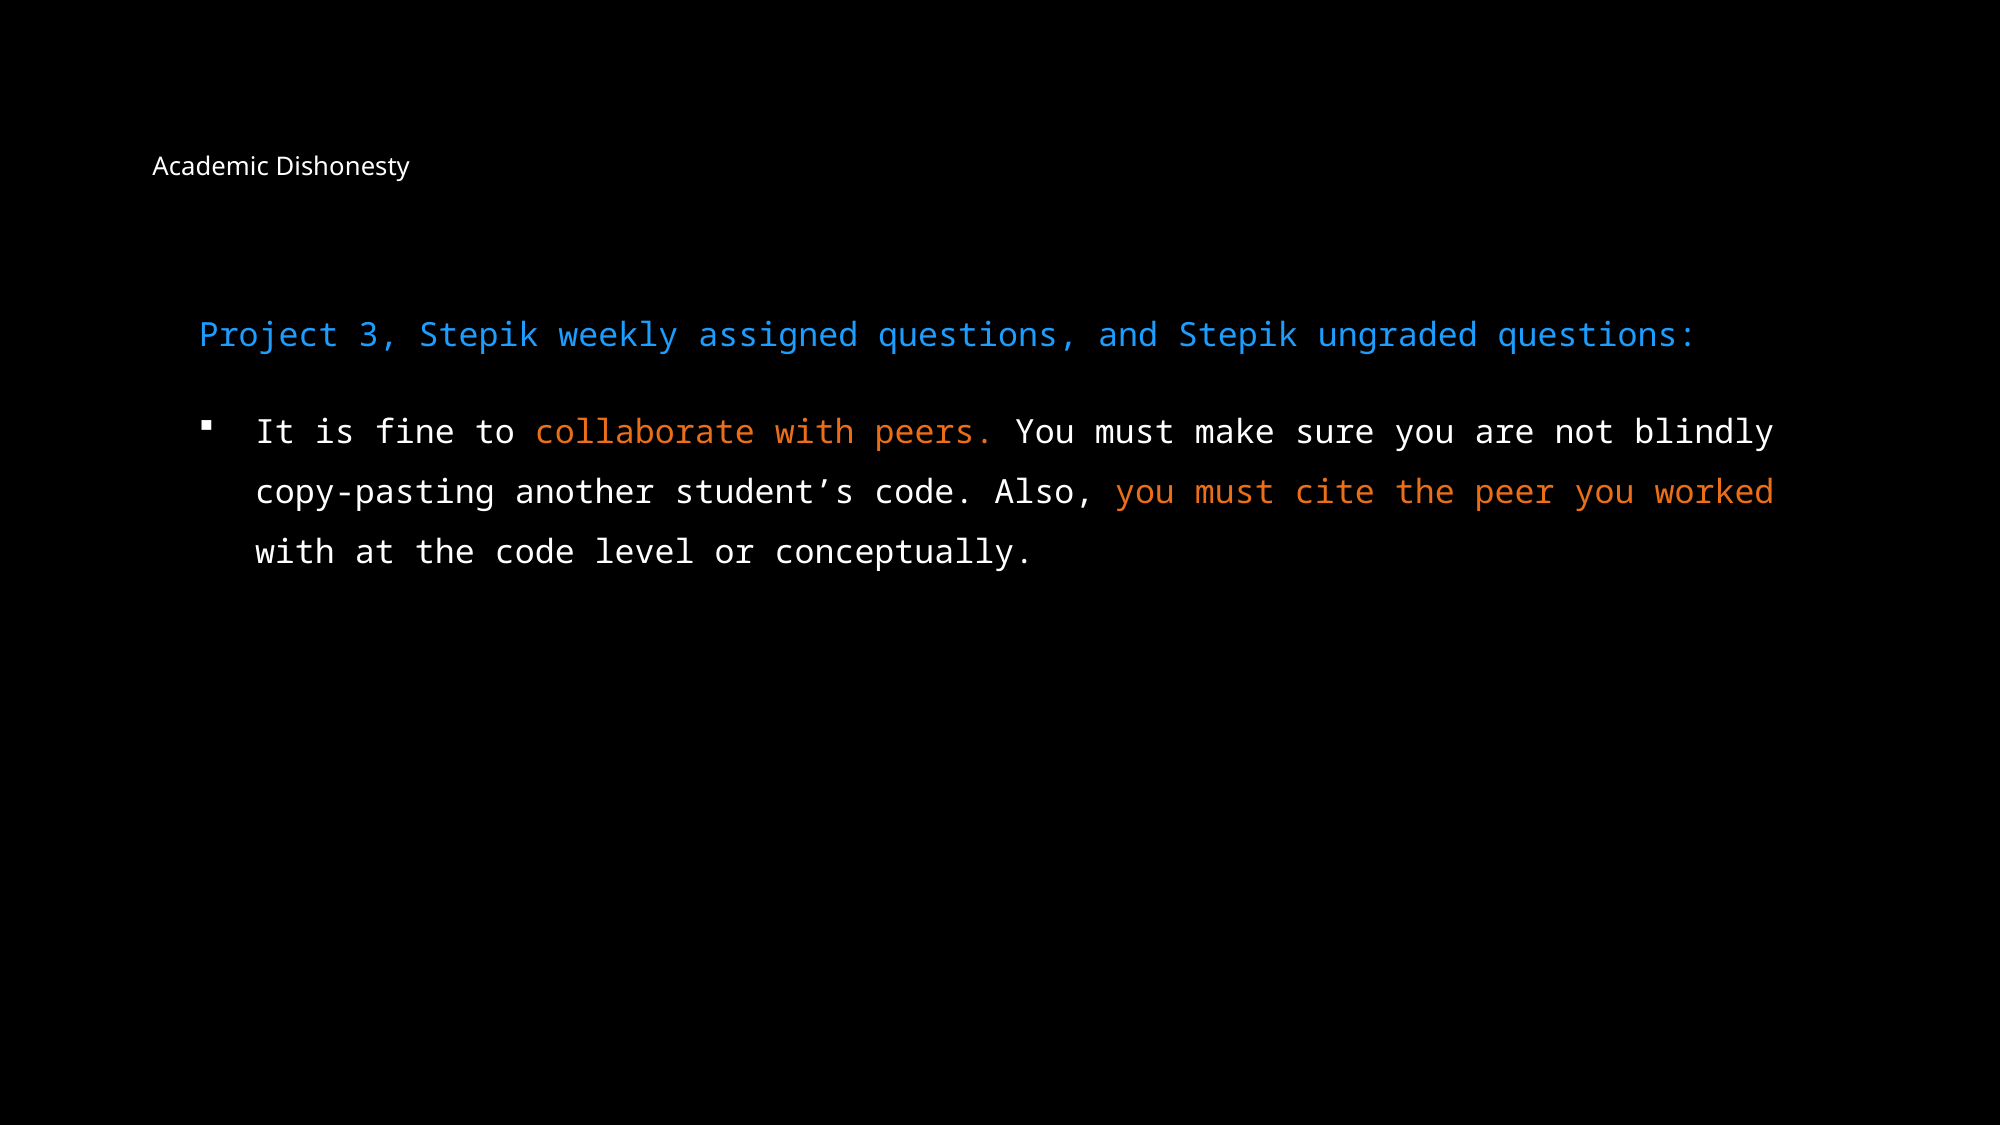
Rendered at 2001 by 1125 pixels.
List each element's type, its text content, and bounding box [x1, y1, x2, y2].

title Academic Dishonesty [137, 59, 1863, 278]
text_box Project 3, Stepik weekly assigned questions, and Stepik ungraded questions: It is fine to collaborate with peers. You must make sure you are not blindly copy-pasting another student’s code. Also, you must cite the peer you worked with at the code level or conceptually. [183, 285, 1885, 638]
